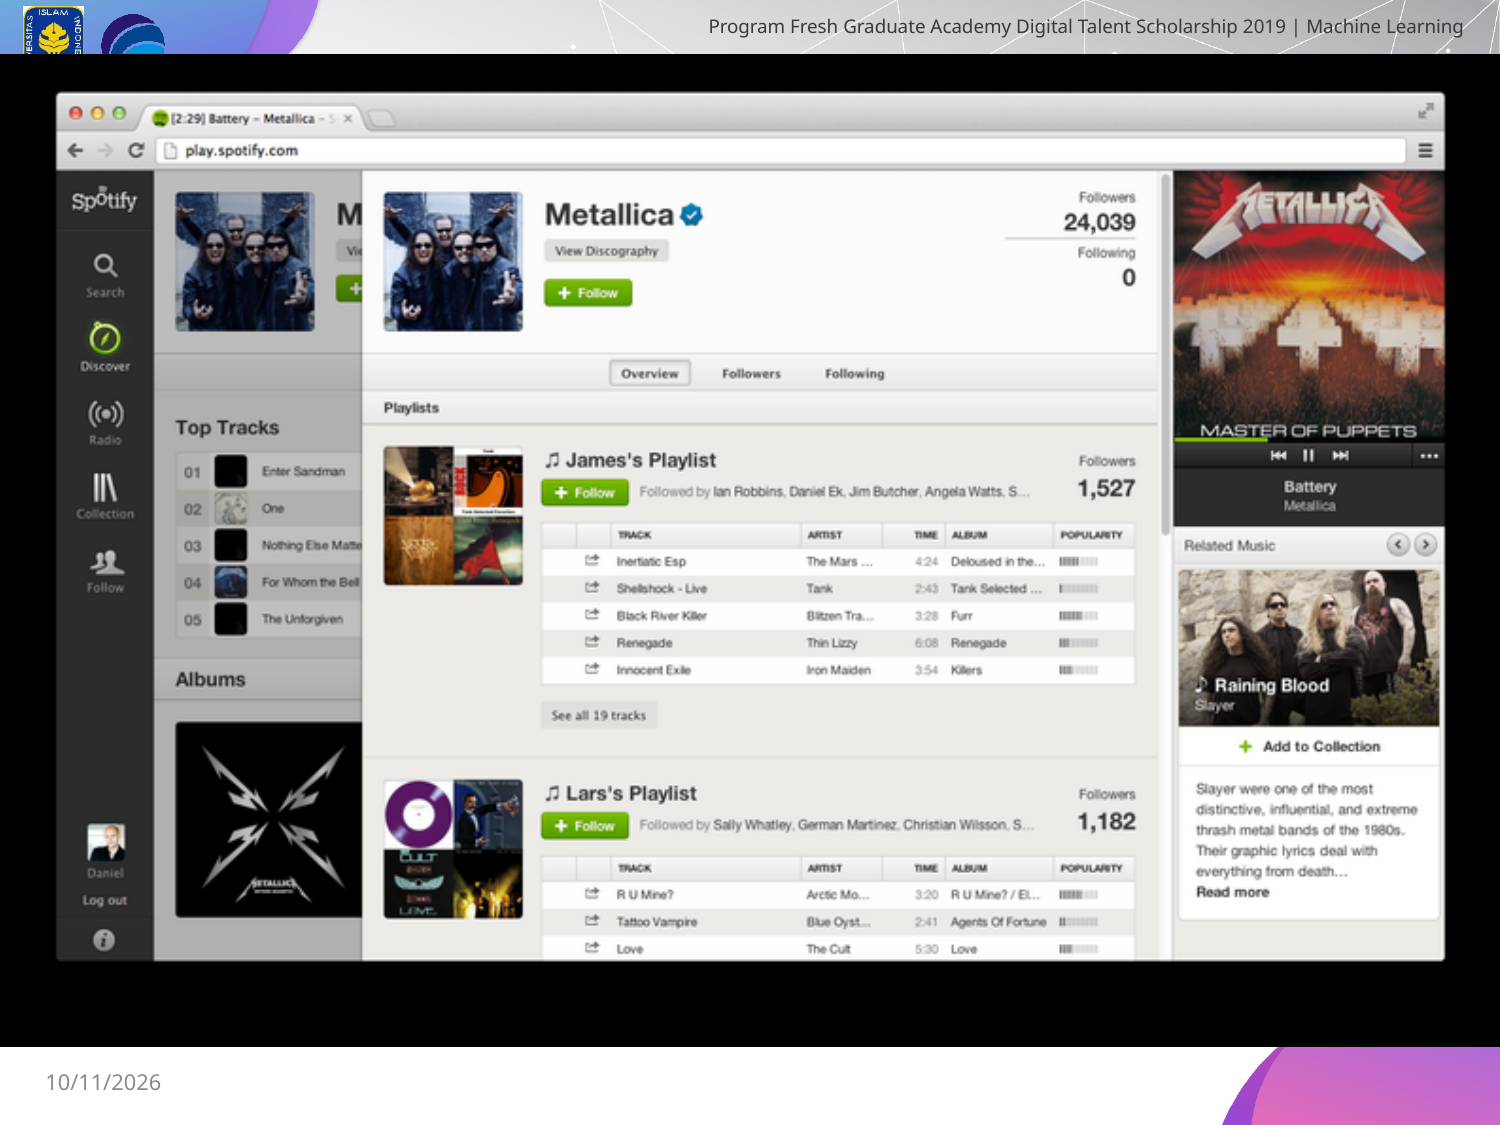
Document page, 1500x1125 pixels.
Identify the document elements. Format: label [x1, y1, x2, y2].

picture [0, 0, 1500, 1125]
slide_number [30, 1053, 272, 1114]
